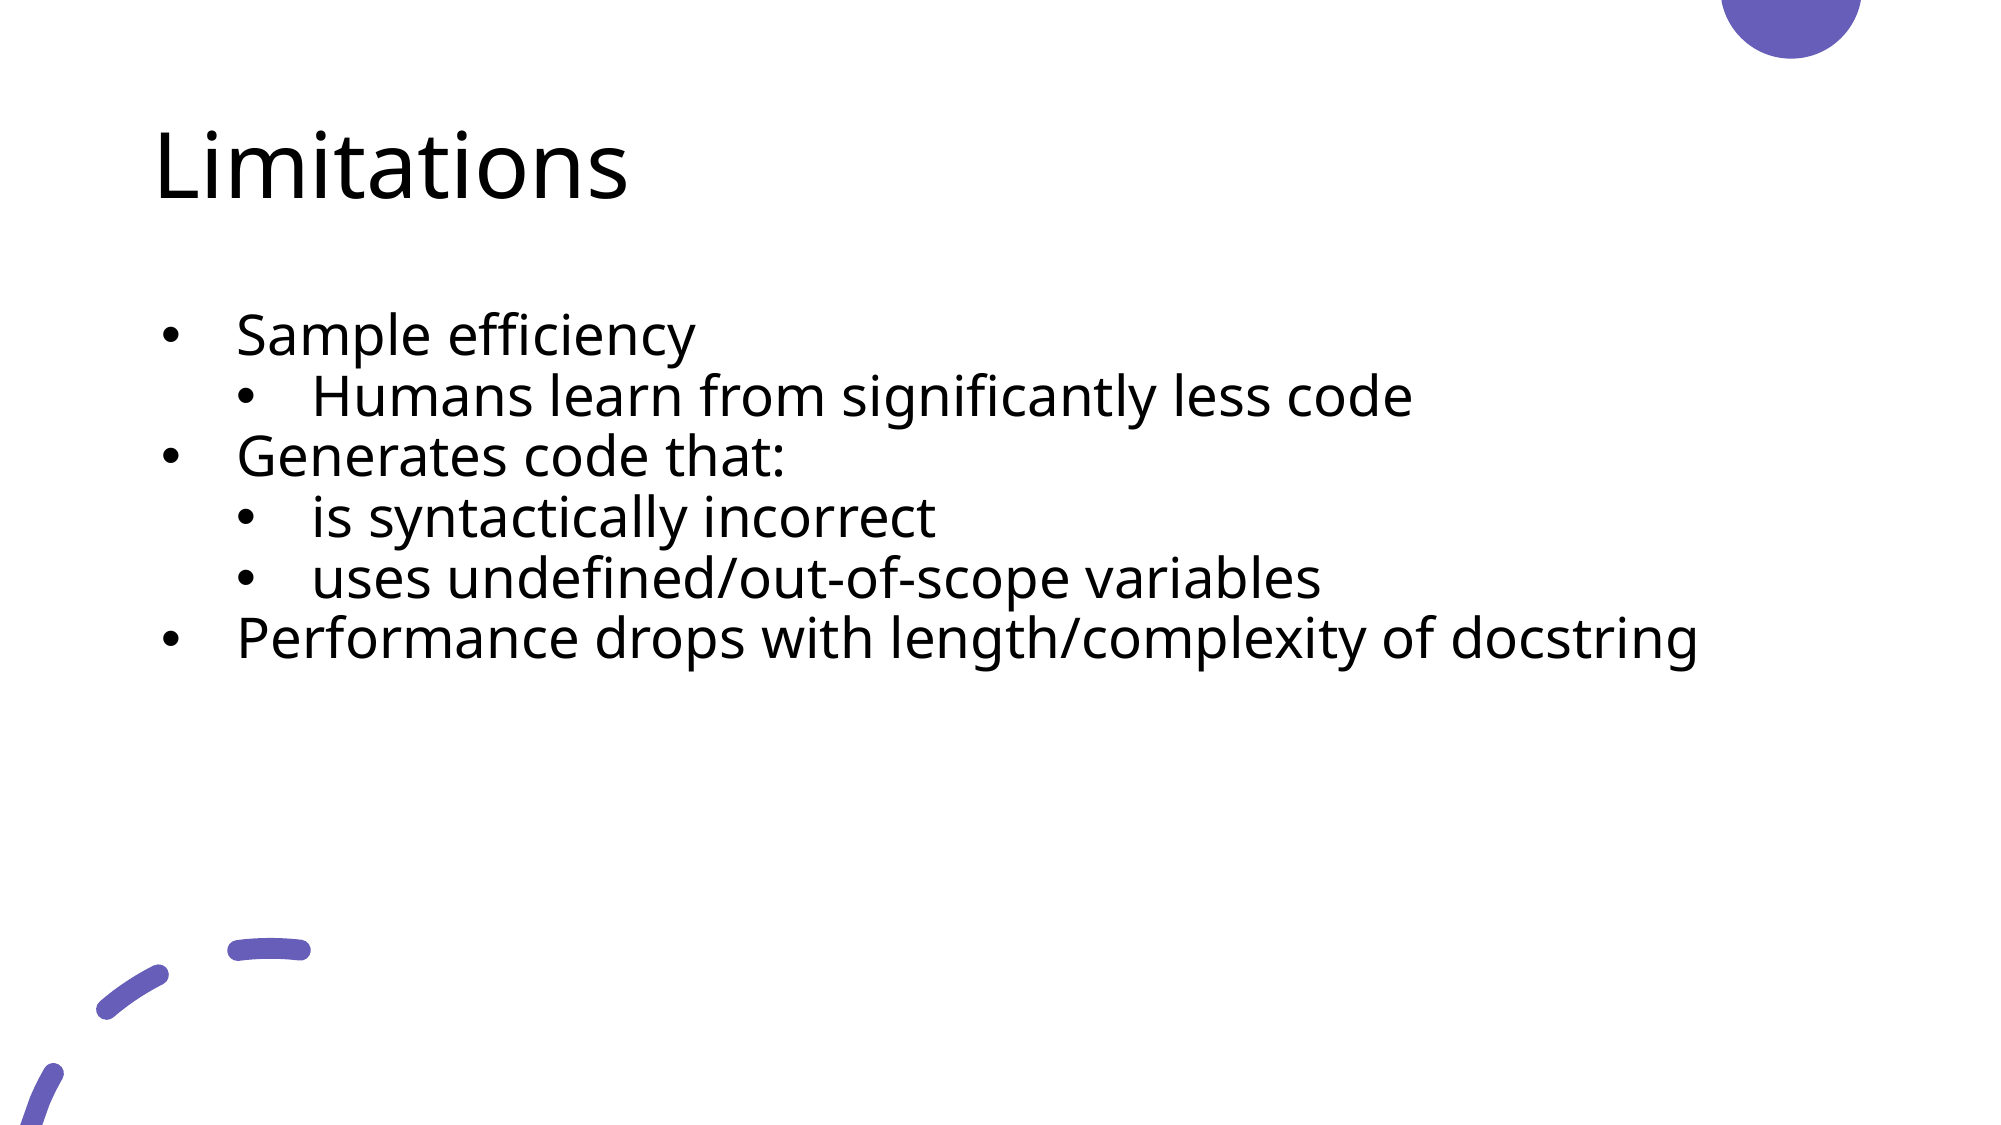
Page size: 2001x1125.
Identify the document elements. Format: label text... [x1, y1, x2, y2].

title Limitations [137, 59, 1863, 278]
list Sample efficiency Humans learn from significantly less code Generates code that: is syntactically incorrect uses undefined/out-of-scope variables Performance drops with length/complexity of docstring [137, 299, 1863, 933]
